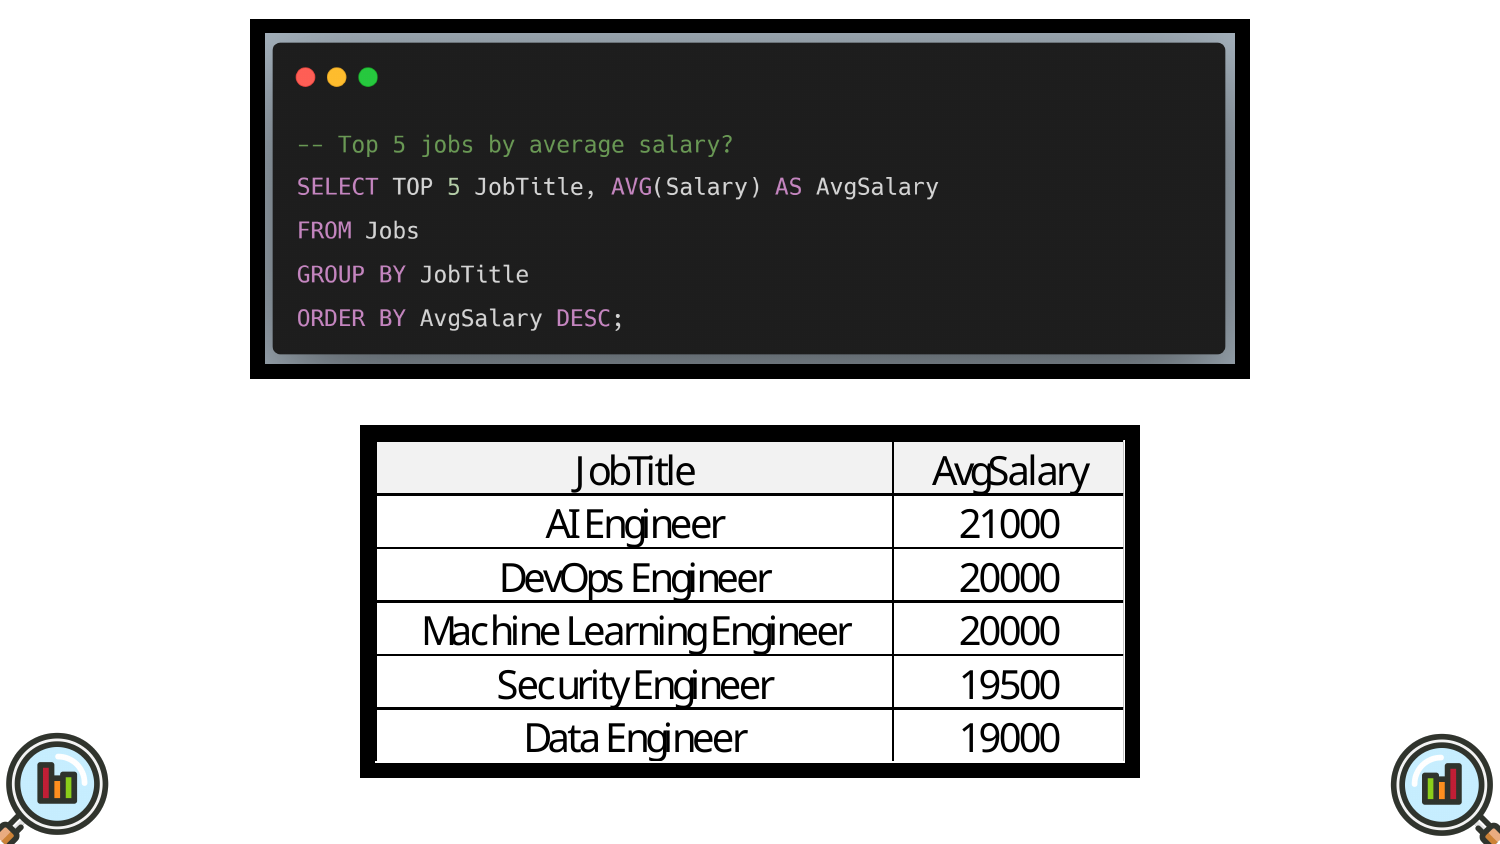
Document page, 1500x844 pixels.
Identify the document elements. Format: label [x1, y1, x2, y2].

picture [1387, 730, 1500, 844]
picture [0, 729, 113, 844]
picture [374, 439, 1126, 764]
picture [264, 32, 1236, 365]
